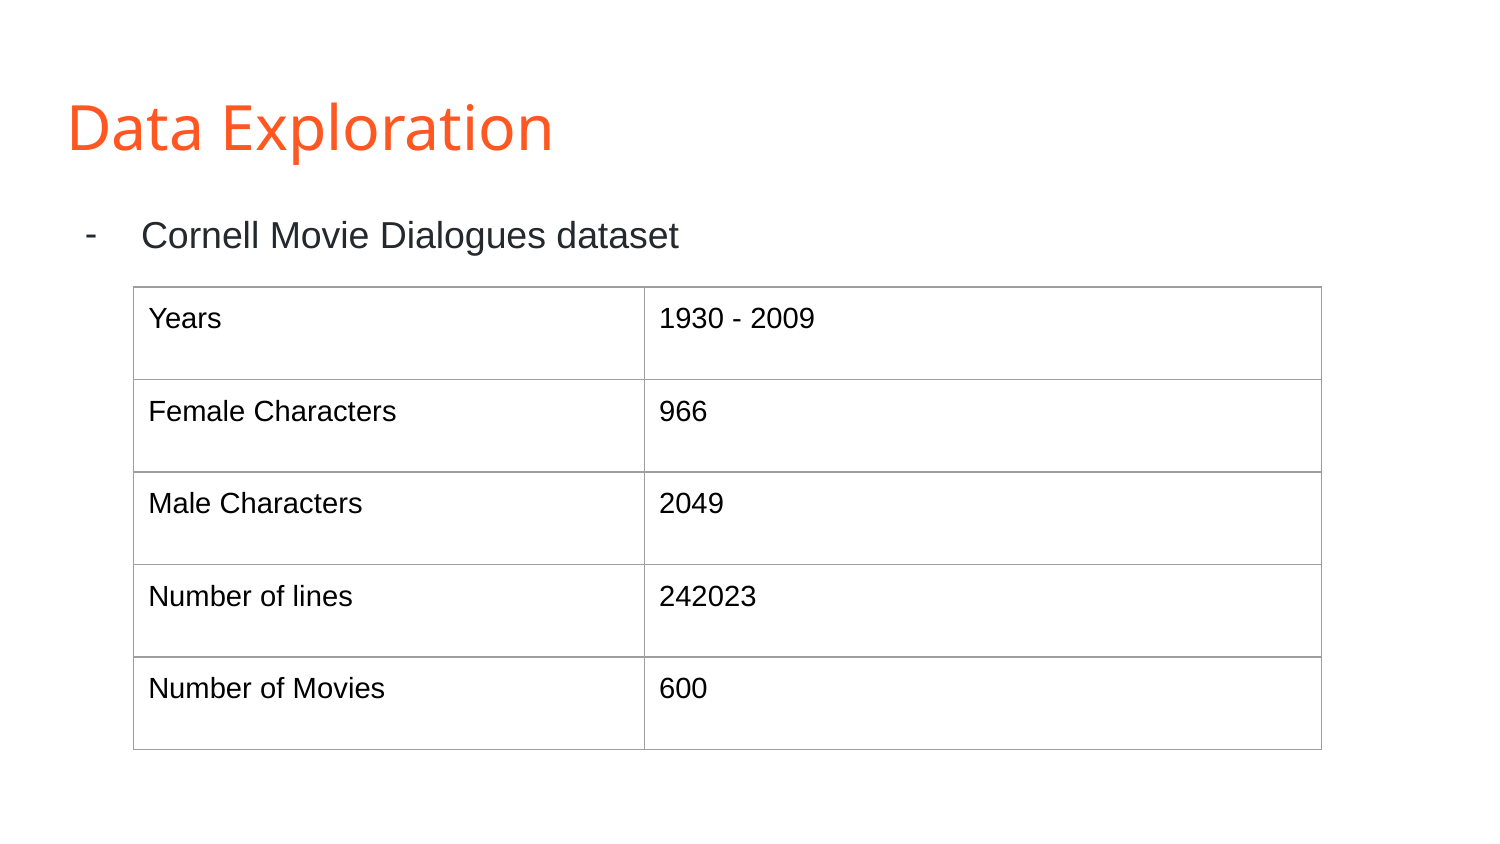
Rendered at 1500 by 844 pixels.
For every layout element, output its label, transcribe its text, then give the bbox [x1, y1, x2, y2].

list Cornell Movie Dialogues dataset [51, 189, 1449, 750]
table_cell 242023 [645, 565, 1321, 656]
table_cell Female Characters [134, 380, 644, 471]
title Data Exploration [51, 72, 1449, 167]
table_cell Number of lines [134, 565, 644, 656]
table_cell Number of Movies [134, 658, 644, 749]
table_cell Male Characters [134, 473, 644, 564]
table_cell 966 [645, 380, 1321, 471]
table_cell 2049 [645, 473, 1321, 564]
table_header 1930 - 2009 [645, 288, 1321, 379]
table_header Years [134, 288, 644, 379]
table_cell 600 [645, 658, 1321, 749]
